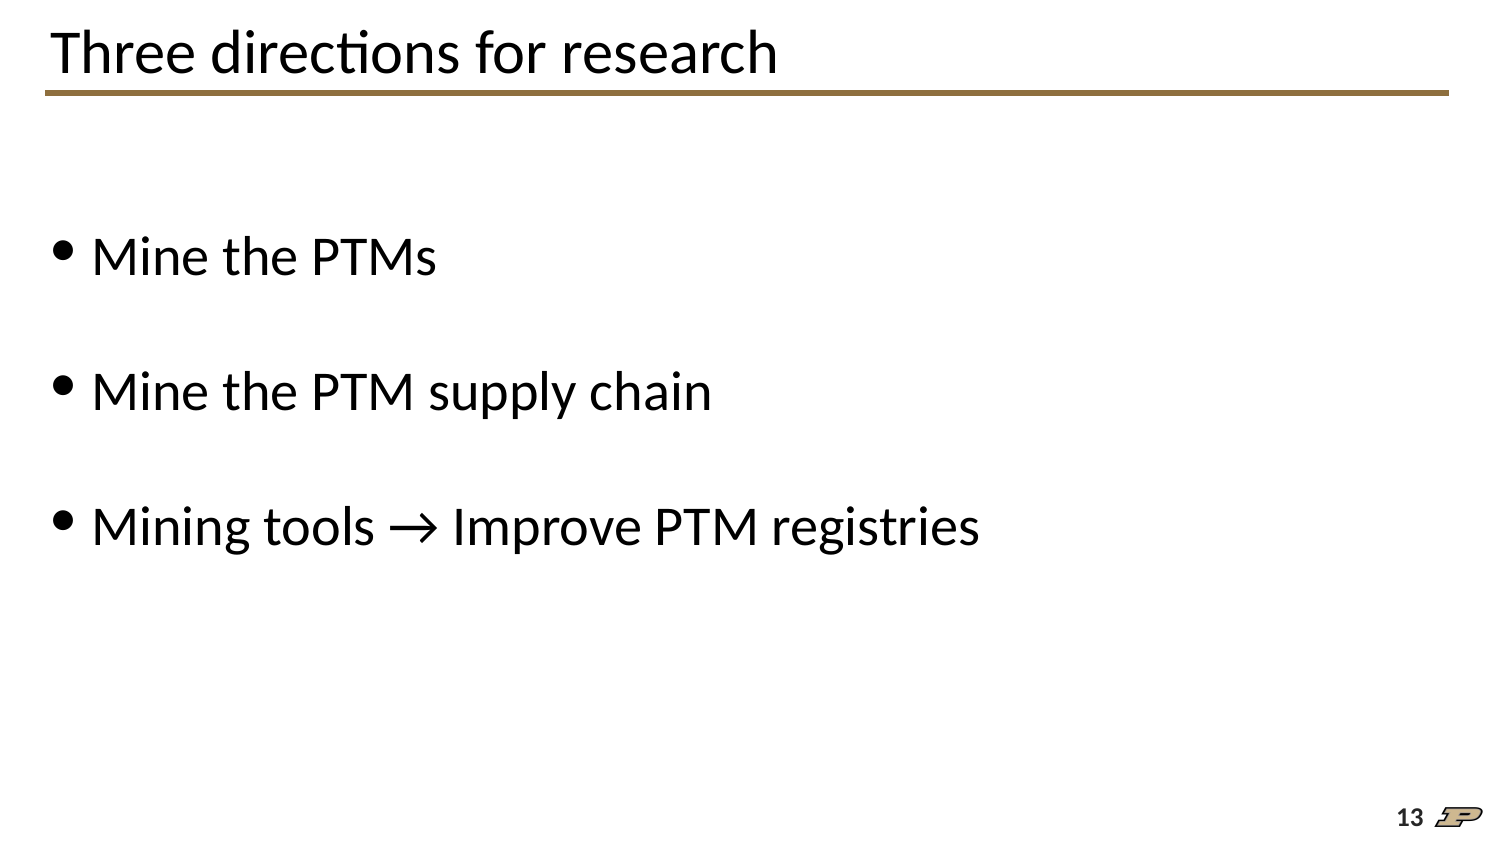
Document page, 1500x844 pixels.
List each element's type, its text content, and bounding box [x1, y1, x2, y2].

picture [1455, 807, 1483, 827]
text_box Mine the PTMs Mine the PTM supply chain Mining tools → Improve PTM registries [0, 136, 1455, 572]
slide_number ‹#› [1365, 792, 1455, 841]
title Three directions for research [18, 12, 1343, 96]
